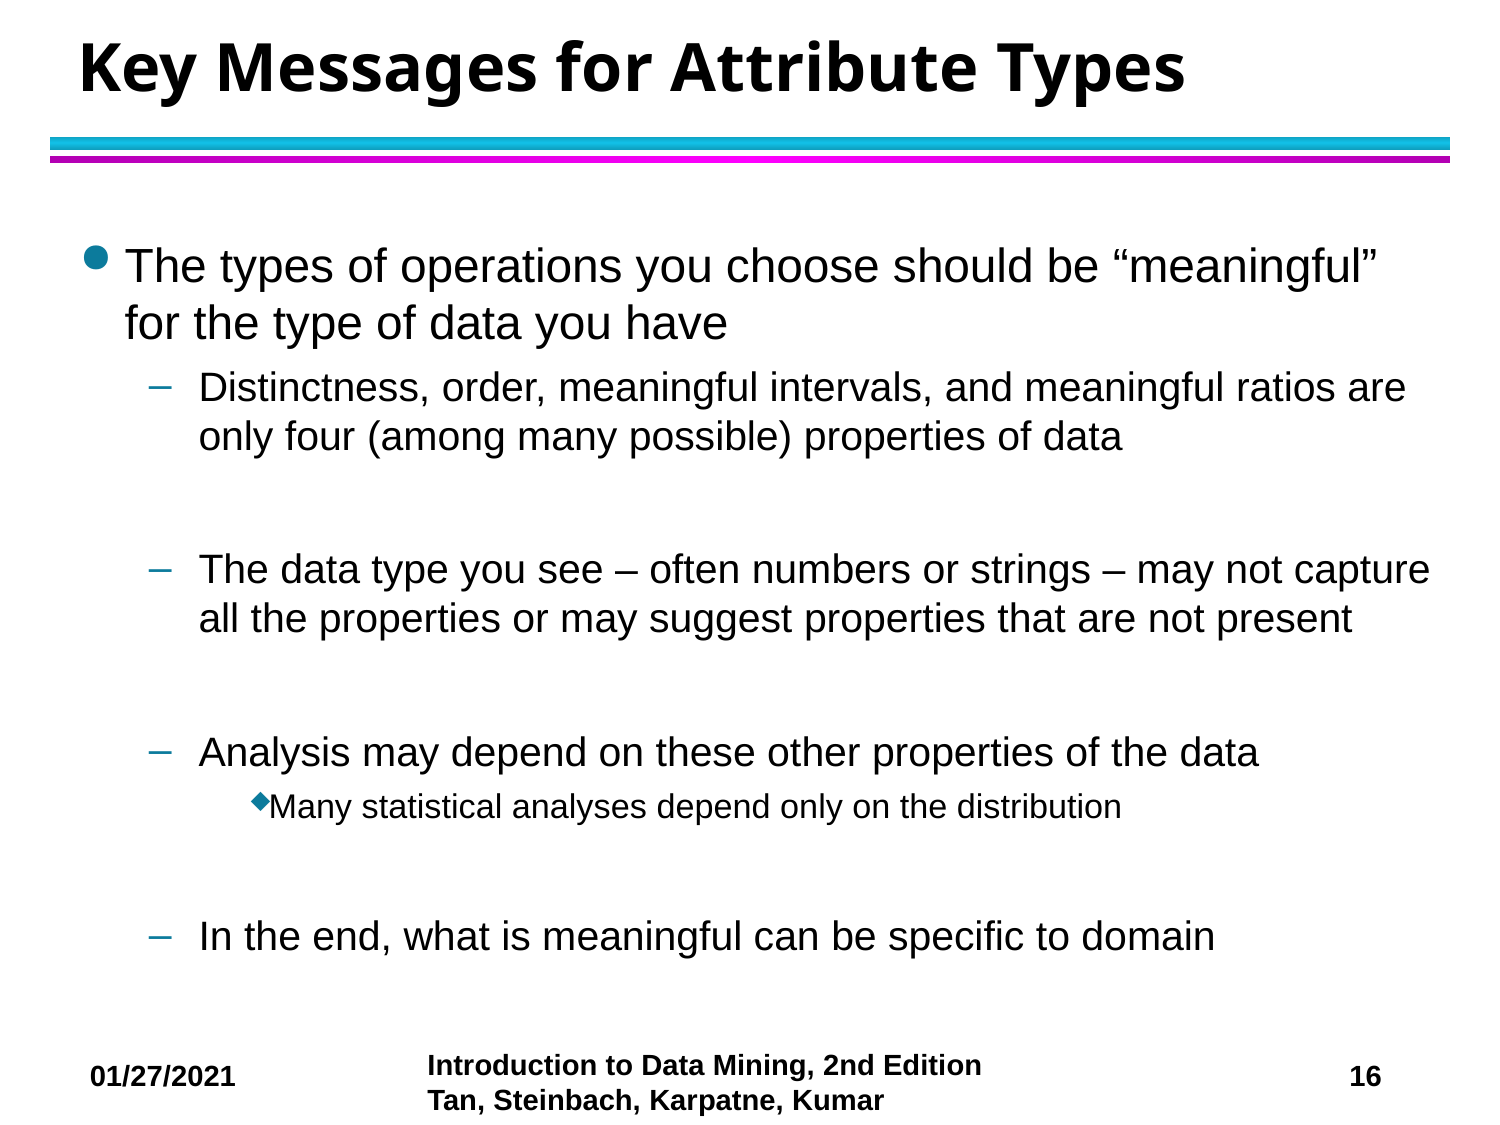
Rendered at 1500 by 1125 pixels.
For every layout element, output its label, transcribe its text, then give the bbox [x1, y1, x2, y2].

list The types of operations you choose should be “meaningful” for the type of data you have Distinctness, order, meaningful intervals, and meaningful ratios are only four (among many possible) properties of data The data type you see – often numbers or strings – may not capture all the properties or may suggest properties that are not present Analysis may depend on these other properties of the data Many statistical analyses depend only on the distribution In the end, what is meaningful can be specific to domain [67, 174, 1450, 1025]
title Key Messages for Attribute Types [62, 24, 1421, 113]
